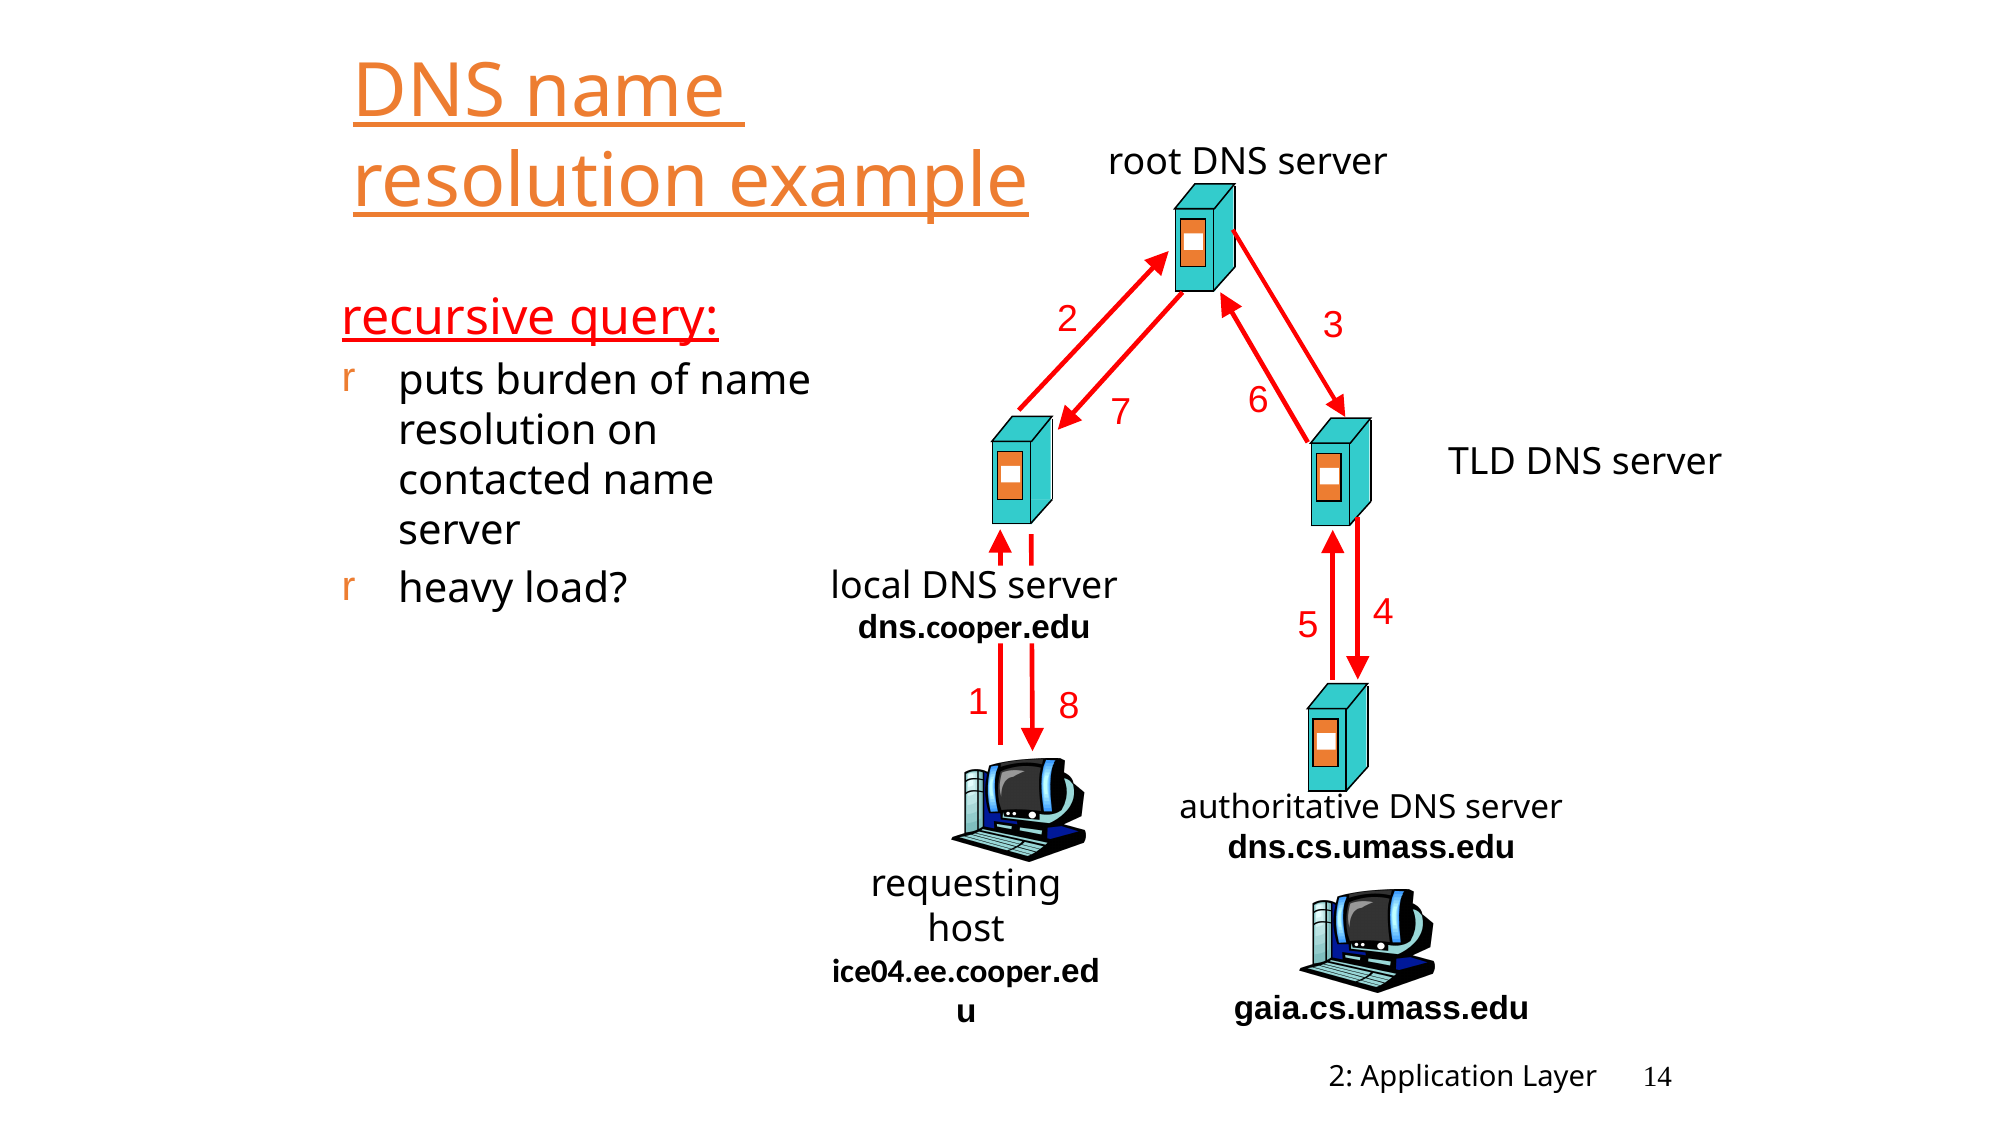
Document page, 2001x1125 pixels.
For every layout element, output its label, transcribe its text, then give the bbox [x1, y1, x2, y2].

text_box recursive query: puts burden of name resolution on contacted name server heavy load? [326, 276, 810, 657]
slide_number 14 [1612, 1050, 1688, 1125]
title DNS name resolution example [337, 37, 1613, 225]
footer 2: Application Layer [1137, 1050, 1612, 1125]
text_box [810, 129, 1751, 1035]
